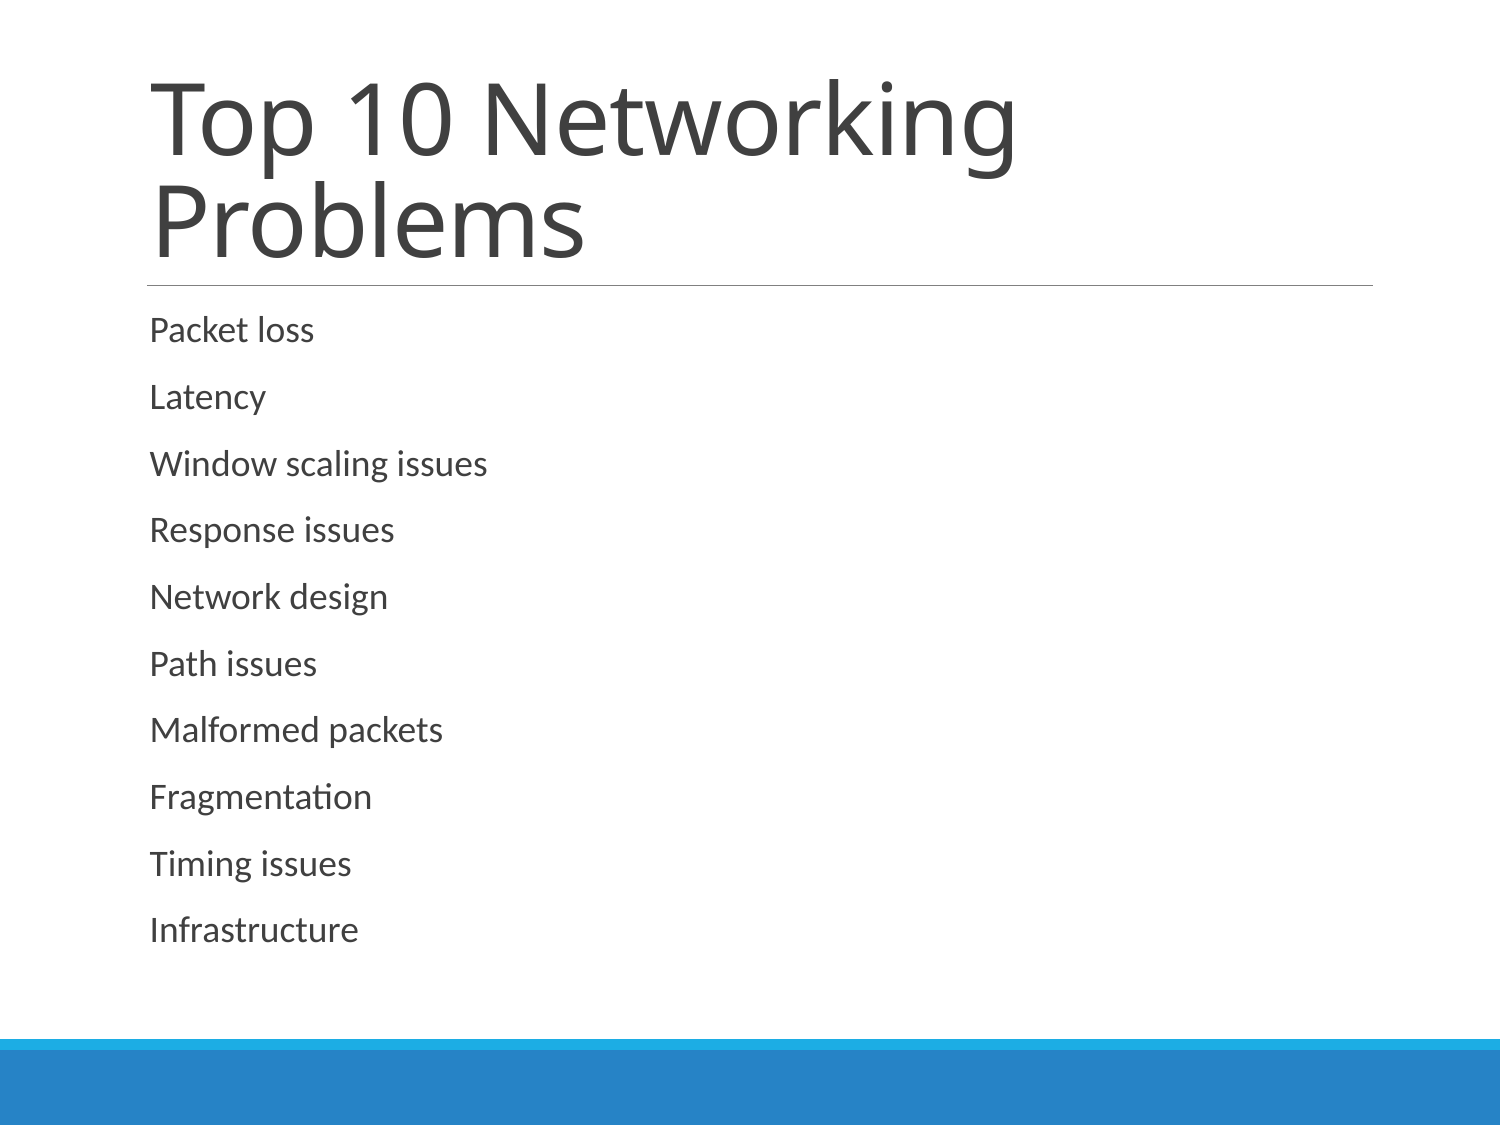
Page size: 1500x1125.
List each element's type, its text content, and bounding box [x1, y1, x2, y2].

list Packet loss Latency Window scaling issues Response issues Network design Path issues Malformed packets Fragmentation Timing issues Infrastructure [135, 302, 1373, 963]
title Top 10 Networking Problems [135, 47, 1373, 285]
